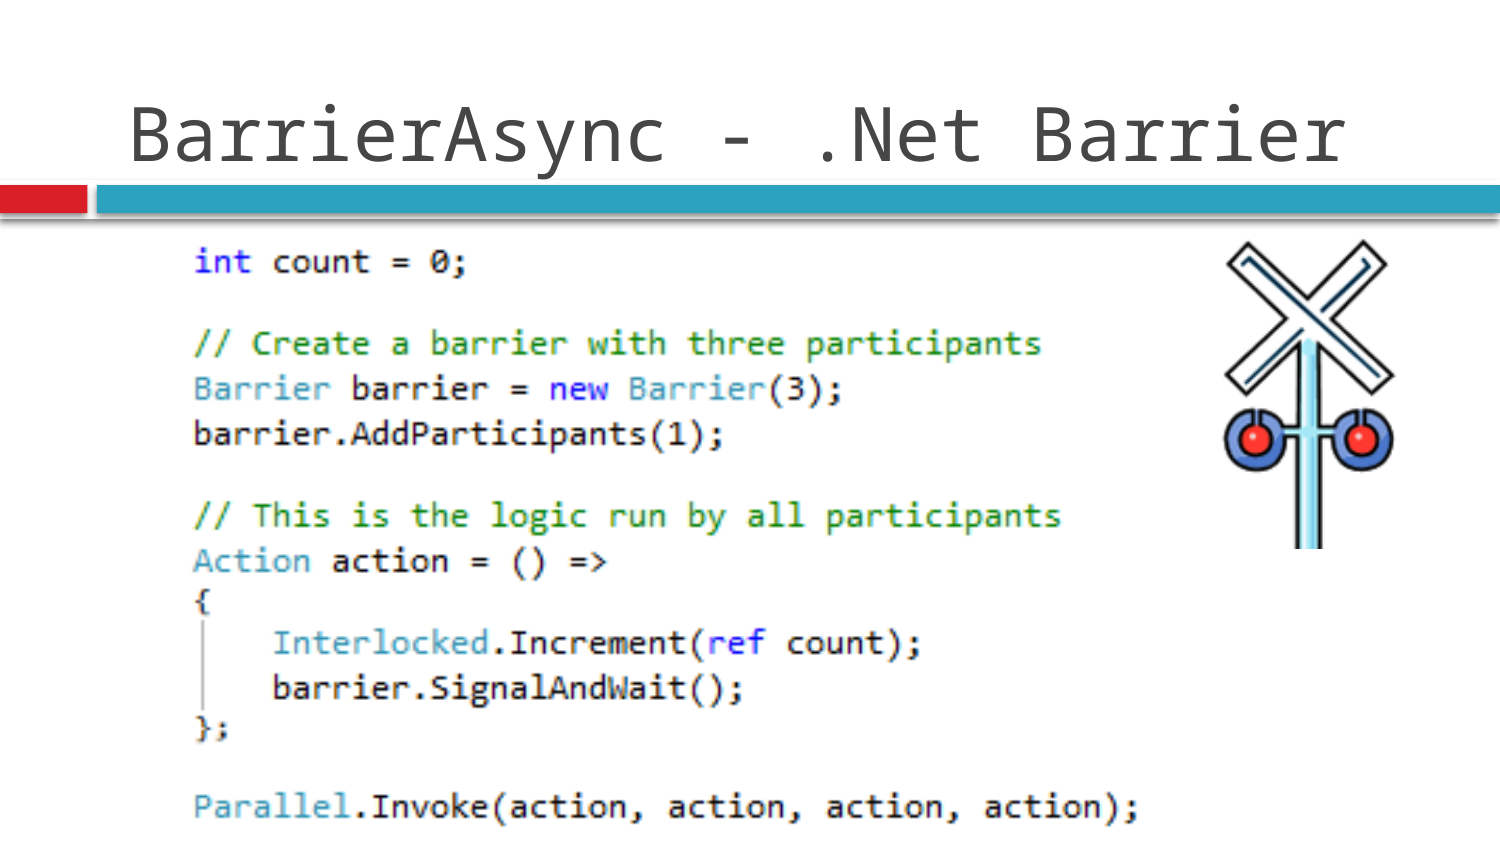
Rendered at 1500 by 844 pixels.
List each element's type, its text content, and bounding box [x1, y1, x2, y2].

title BarrierAsync - .Net Barrier [112, 19, 1450, 185]
picture [174, 234, 1440, 844]
